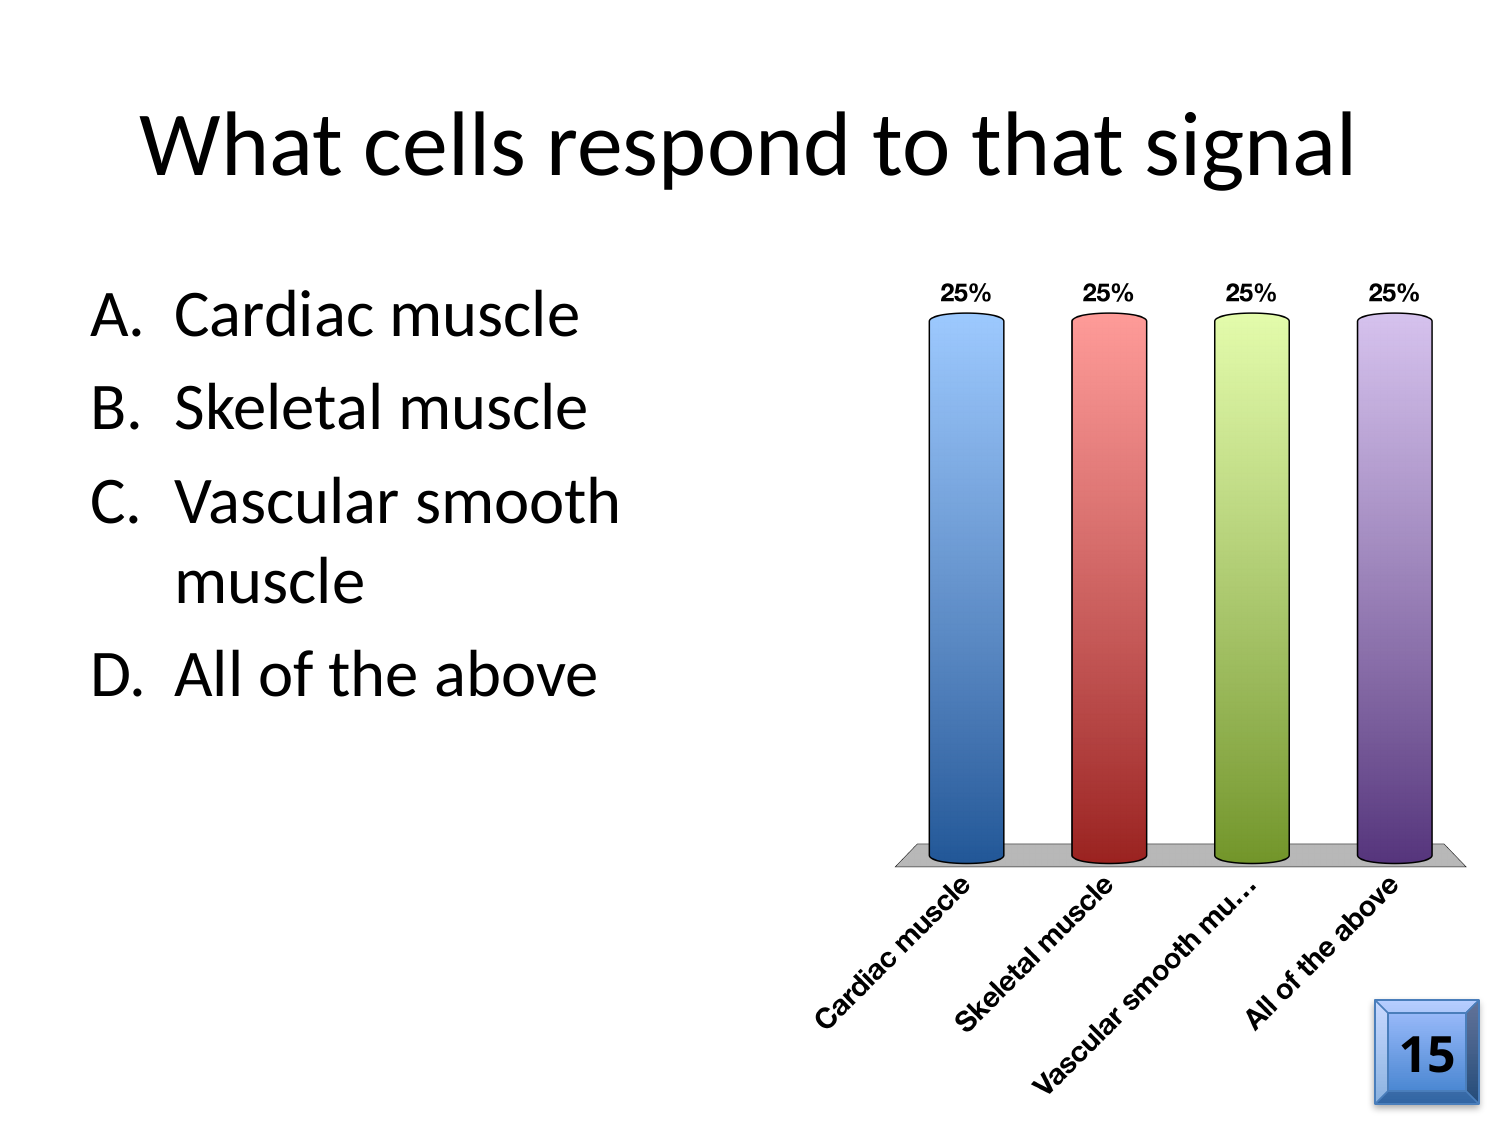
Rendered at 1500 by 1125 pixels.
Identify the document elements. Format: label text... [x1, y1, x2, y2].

picture [739, 262, 1490, 1107]
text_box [1374, 999, 1480, 1105]
list Cardiac muscle Skeletal muscle Vascular smooth muscle All of the above [75, 262, 737, 1005]
title What cells respond to that signal [75, 45, 1425, 233]
